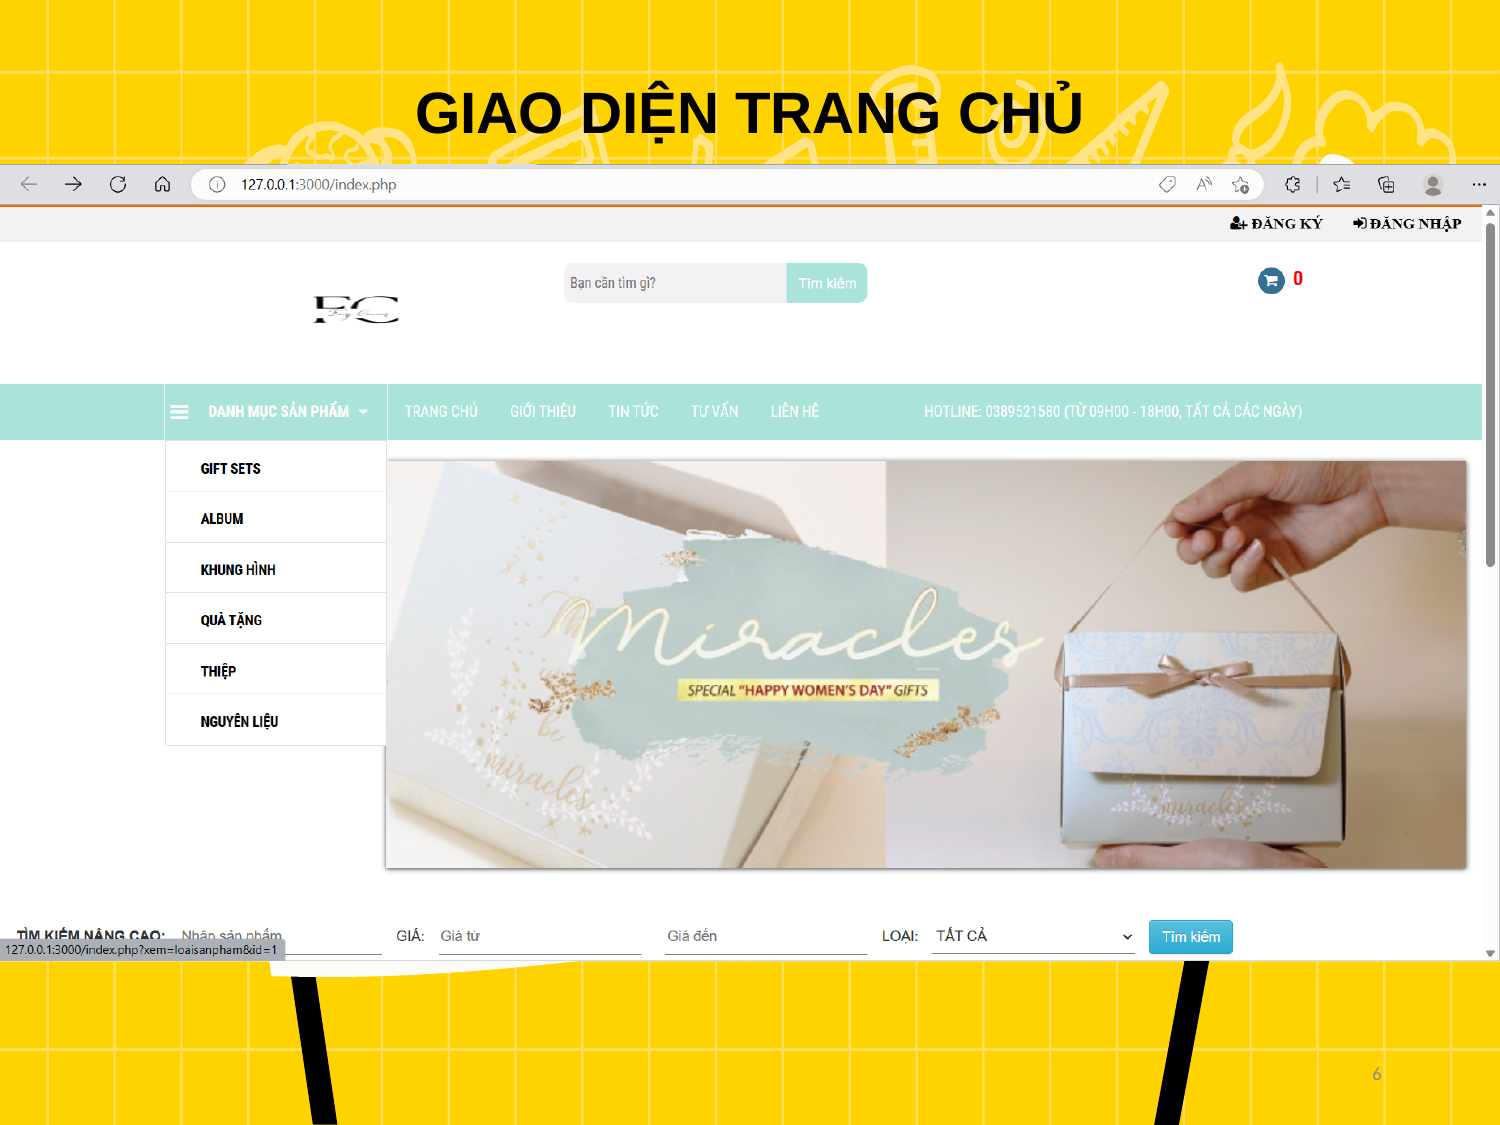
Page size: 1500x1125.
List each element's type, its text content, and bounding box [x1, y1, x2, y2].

list GIAO DIỆN TRANG CHỦ [337, 74, 1163, 156]
picture [0, 164, 1500, 961]
slide_number 6 [1059, 1042, 1397, 1103]
